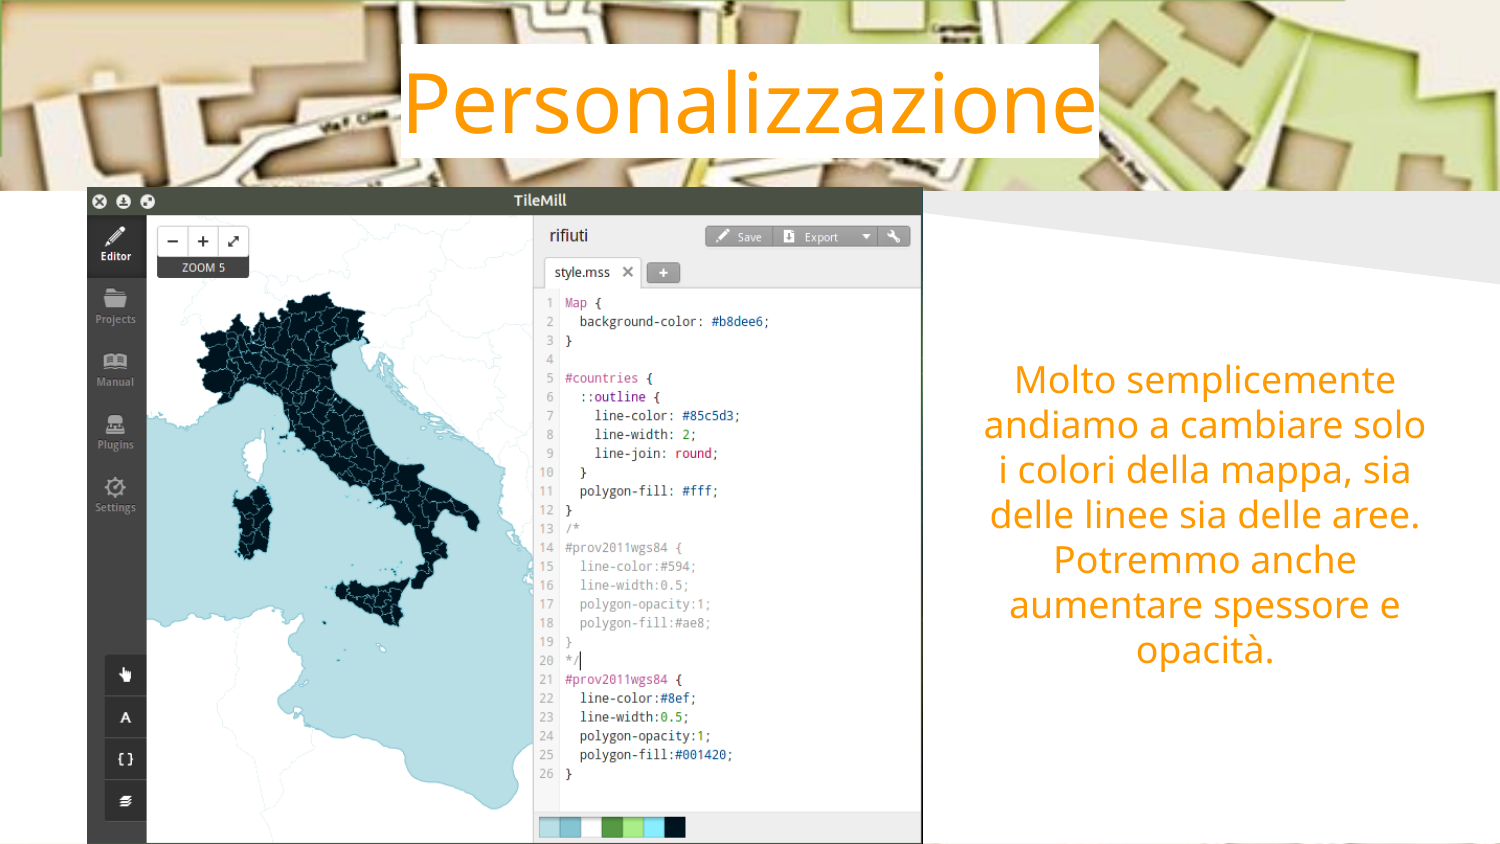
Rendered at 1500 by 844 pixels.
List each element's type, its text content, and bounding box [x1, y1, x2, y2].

text_box Personalizzazione [51, 34, 1450, 171]
text_box Molto semplicemente andiamo a cambiare solo i colori della mappa, sia delle linee sia delle aree. Potremmo anche aumentare spessore e opacità. [960, 217, 1450, 809]
picture [0, 0, 1500, 844]
